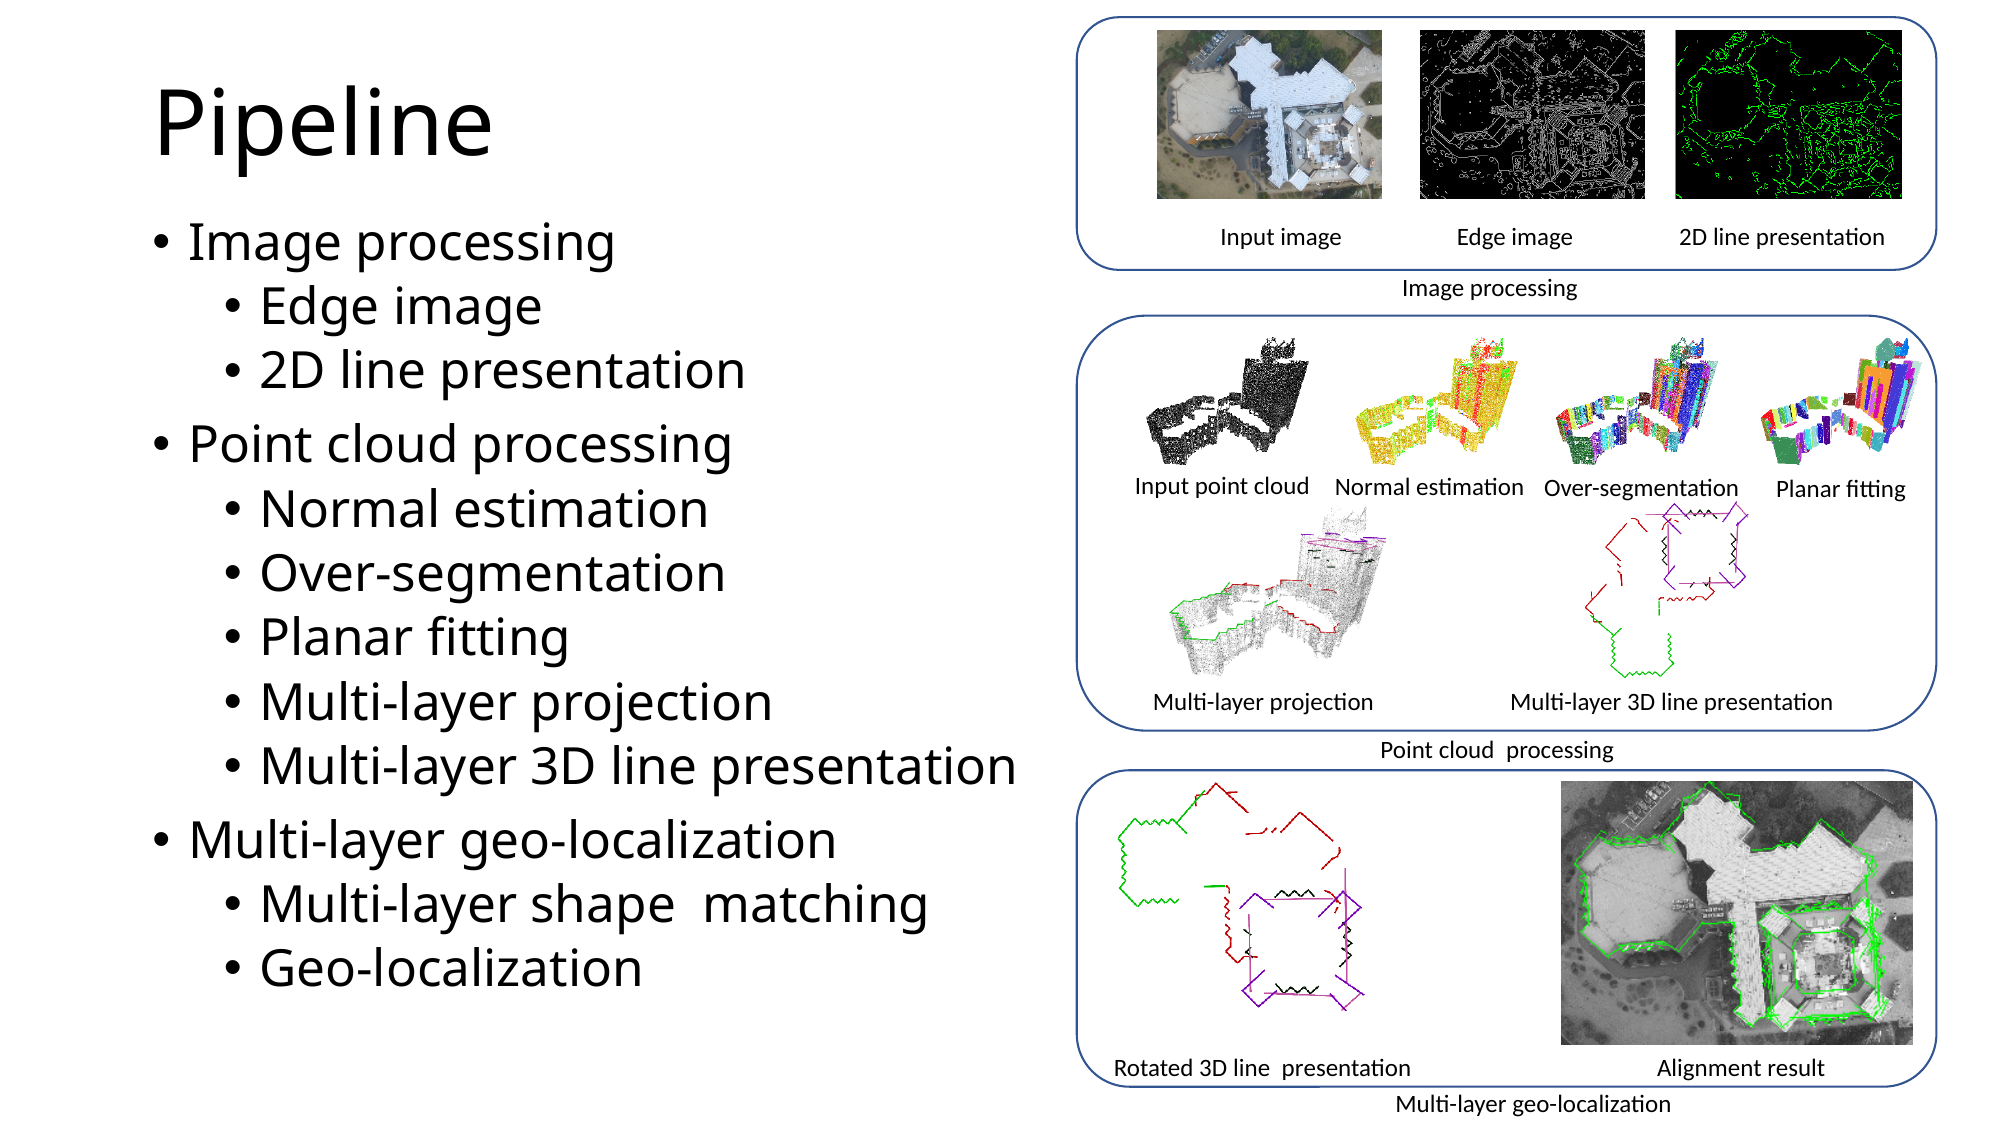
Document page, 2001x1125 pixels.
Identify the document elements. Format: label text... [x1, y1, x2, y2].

text_box Over-segmentation [1529, 470, 1759, 509]
text_box [1075, 314, 1938, 732]
text_box Rotated 3D line presentation [1099, 1079, 1380, 1089]
picture [1556, 479, 1751, 722]
text_box Input image [1205, 212, 1435, 258]
text_box Normal estimation [1320, 463, 1529, 508]
title Pipeline [137, 59, 1075, 193]
text_box [1075, 16, 1938, 271]
text_box Planar fitting [1761, 464, 1991, 510]
picture [1123, 332, 1328, 470]
text_box Multi-layer projection [1138, 683, 1405, 723]
picture [1138, 499, 1413, 683]
text_box Edge image [1442, 212, 1664, 258]
picture [1420, 30, 1645, 199]
picture [1033, 726, 1416, 1032]
picture [1332, 332, 1943, 470]
picture [1675, 30, 1902, 199]
text_box Multi-layer 3D line presentation [1495, 677, 1874, 723]
text_box 2D line presentation [1664, 212, 1917, 258]
text_box [1075, 769, 1938, 1088]
list Image processing Edge image 2D line presentation Point cloud processing Normal estimation Over-segmentation Planar fitting Multi-layer projection Multi-layer 3D line presentation Multi-layer geo-localization Multi-layer shape matching Geo-localization [137, 208, 1863, 1014]
text_box Point cloud processing [1416, 726, 1715, 769]
text_box Image processing [1387, 264, 1617, 310]
text_box Multi-layer geo-localization [1380, 1080, 1730, 1125]
picture [1561, 781, 1914, 1046]
text_box Input point cloud [1120, 462, 1320, 507]
picture [1157, 30, 1382, 199]
